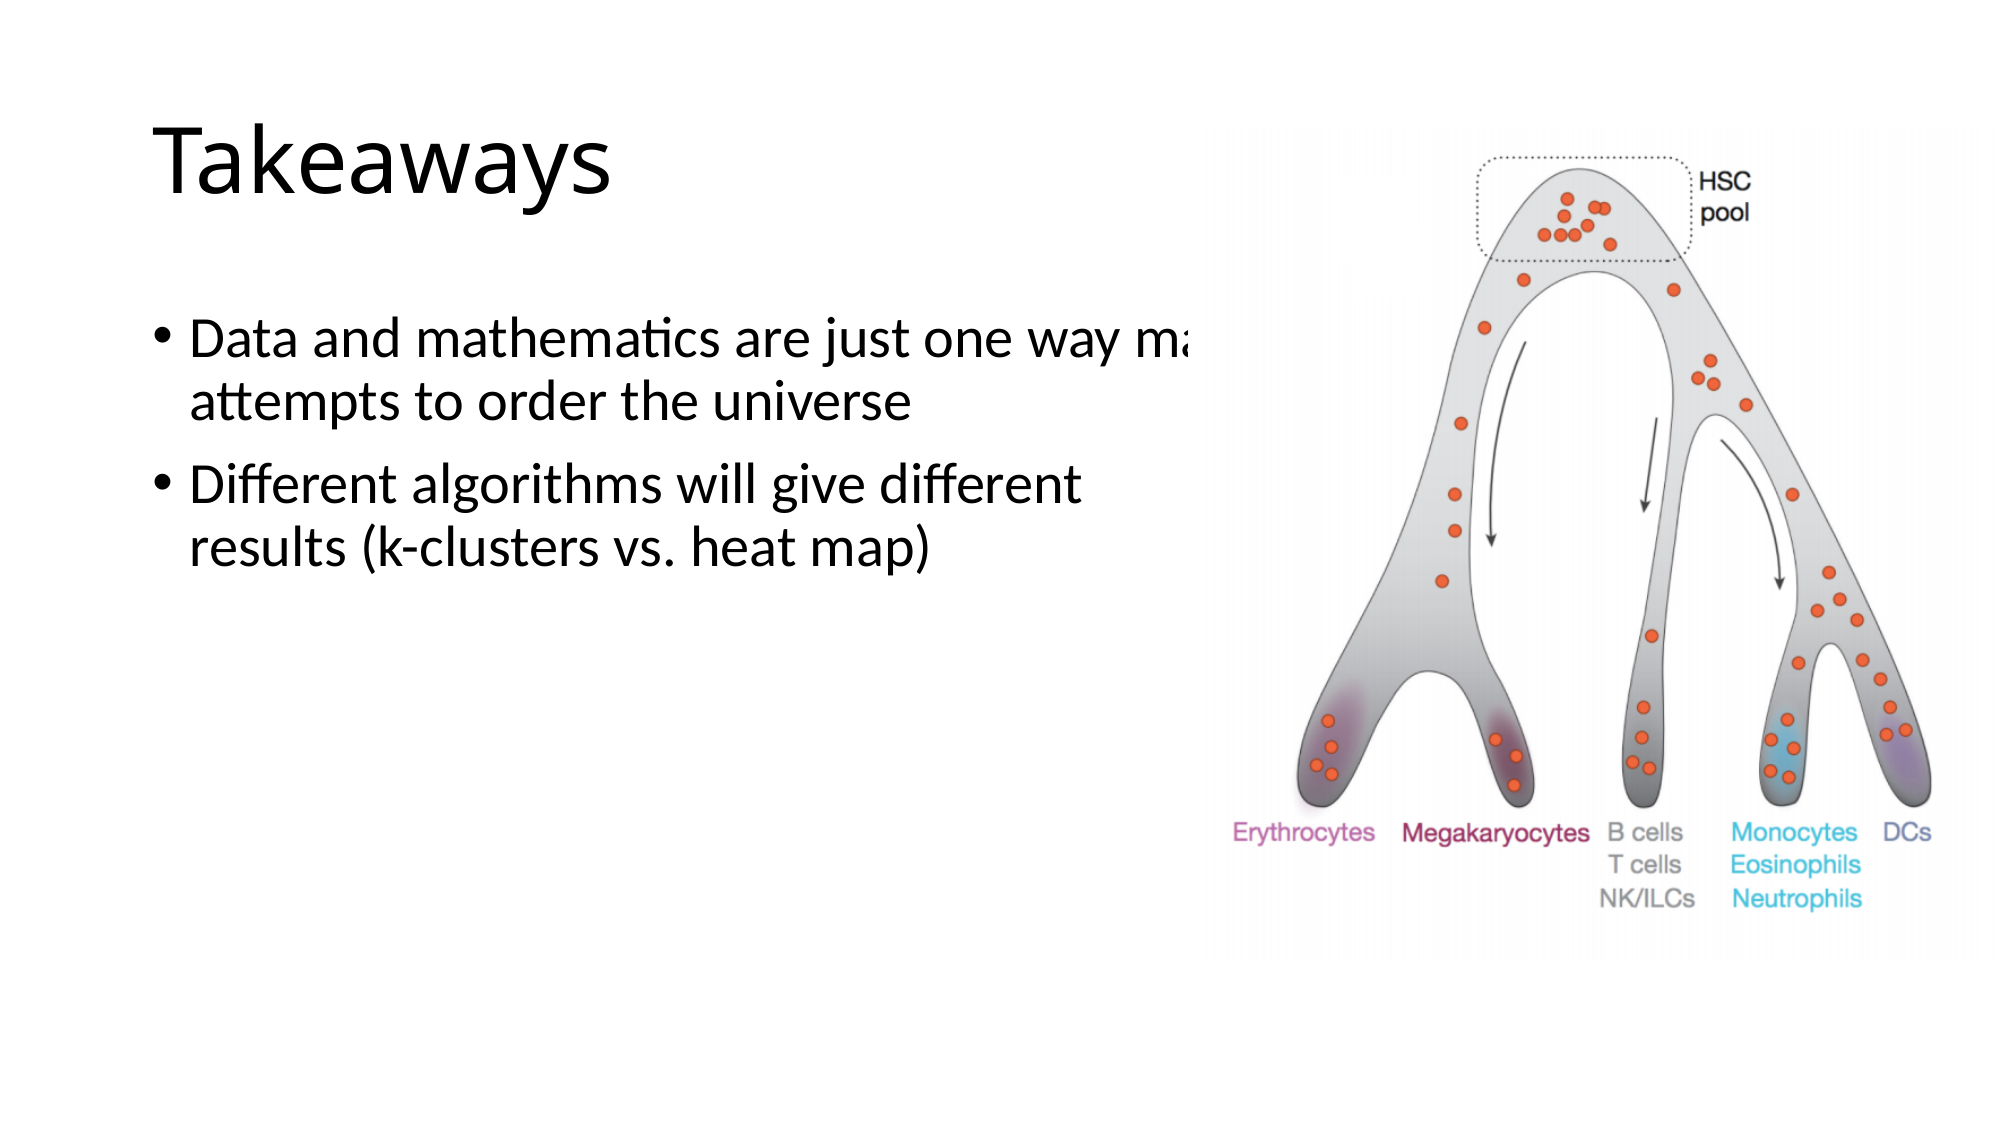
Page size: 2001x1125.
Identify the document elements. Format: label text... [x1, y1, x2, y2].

text_box Takeaways [137, 106, 1188, 325]
picture [1188, 106, 2000, 1047]
text_box Data and mathematics are just one way man attempts to order the universe Different algorithms will give different results (k-clusters vs. heat map) [137, 325, 1188, 995]
